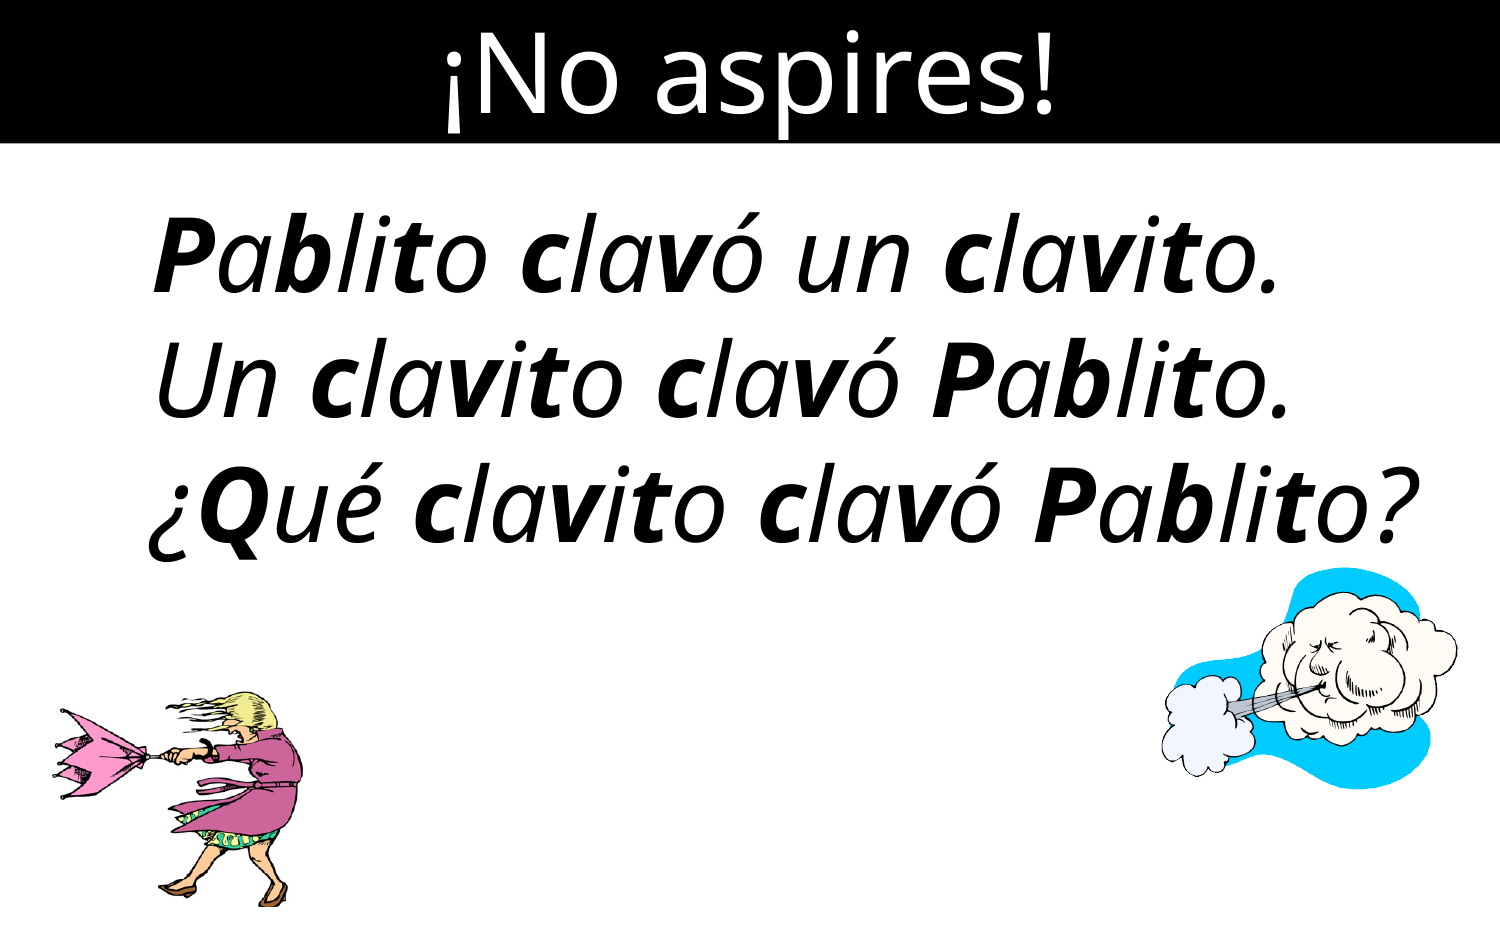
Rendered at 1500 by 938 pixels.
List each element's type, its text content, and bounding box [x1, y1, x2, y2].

picture [49, 685, 313, 907]
picture [1157, 562, 1475, 794]
text_box ¡No aspires! [0, 0, 1500, 144]
text_box Pablito clavó un clavito. Un clavito clavó Pablito. ¿Qué clavito clavó Pablito? [136, 181, 1433, 571]
